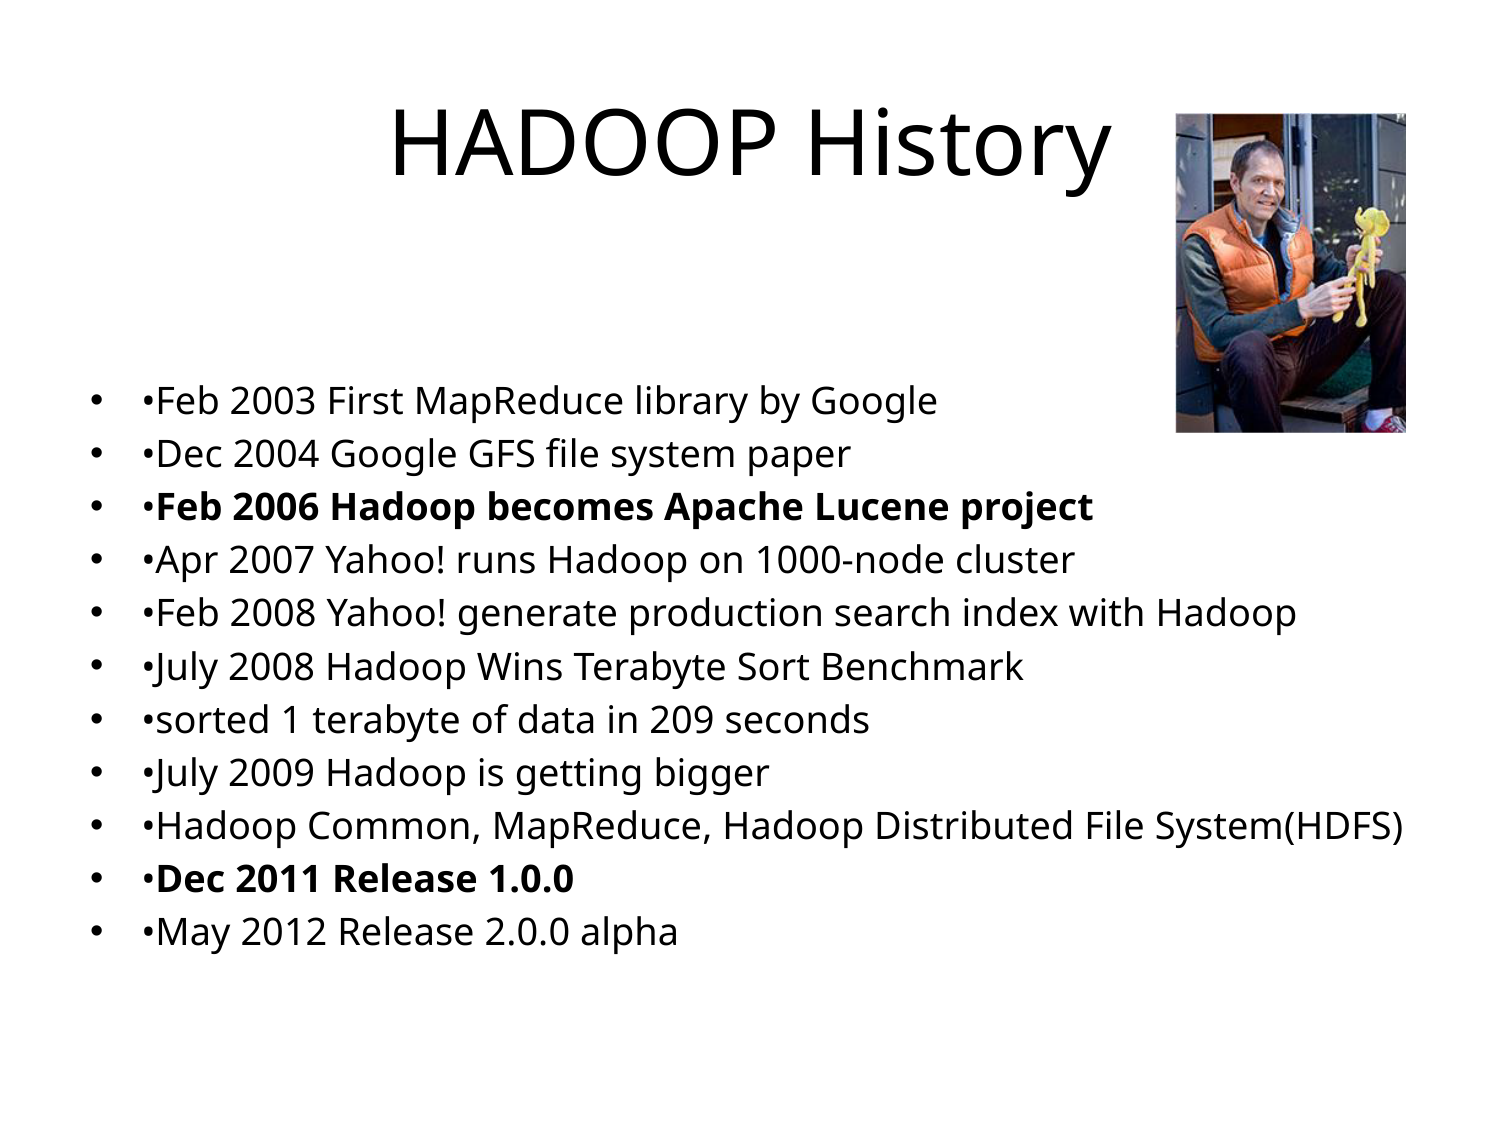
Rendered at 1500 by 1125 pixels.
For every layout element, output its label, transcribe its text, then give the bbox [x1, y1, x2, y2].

list •Feb 2003 First MapReduce library by Google •Dec 2004 Google GFS file system paper •Feb 2006 Hadoop becomes Apache Lucene project •Apr 2007 Yahoo! runs Hadoop on 1000-node cluster •Feb 2008 Yahoo! generate production search index with Hadoop •July 2008 Hadoop Wins Terabyte Sort Benchmark •sorted 1 terabyte of data in 209 seconds •July 2009 Hadoop is getting bigger •Hadoop Common, MapReduce, Hadoop Distributed File System(HDFS) •Dec 2011 Release 1.0.0 •May 2012 Release 2.0.0 alpha [75, 262, 1425, 1005]
title HADOOP History [75, 45, 1425, 233]
picture [1174, 113, 1407, 433]
